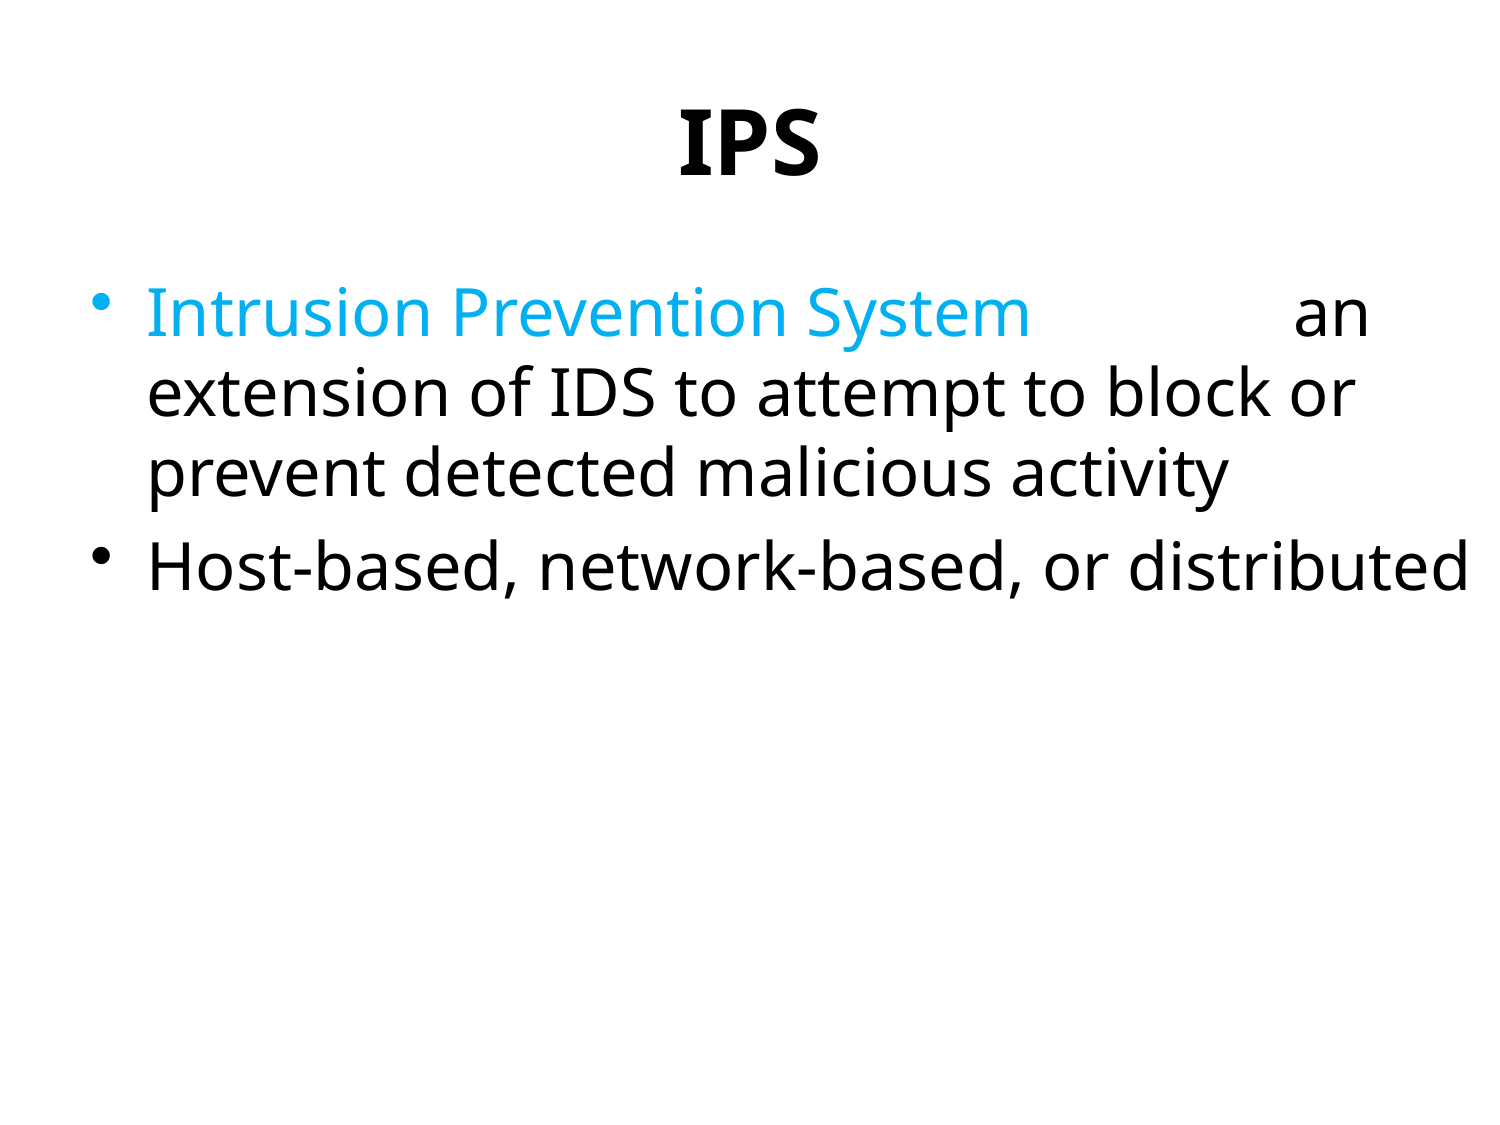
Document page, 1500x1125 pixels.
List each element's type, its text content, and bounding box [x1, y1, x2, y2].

list Intrusion Prevention System an extension of IDS to attempt to block or prevent detected malicious activity Host-based, network-based, or distributed [75, 262, 1500, 1125]
title IPS [0, 45, 1500, 233]
